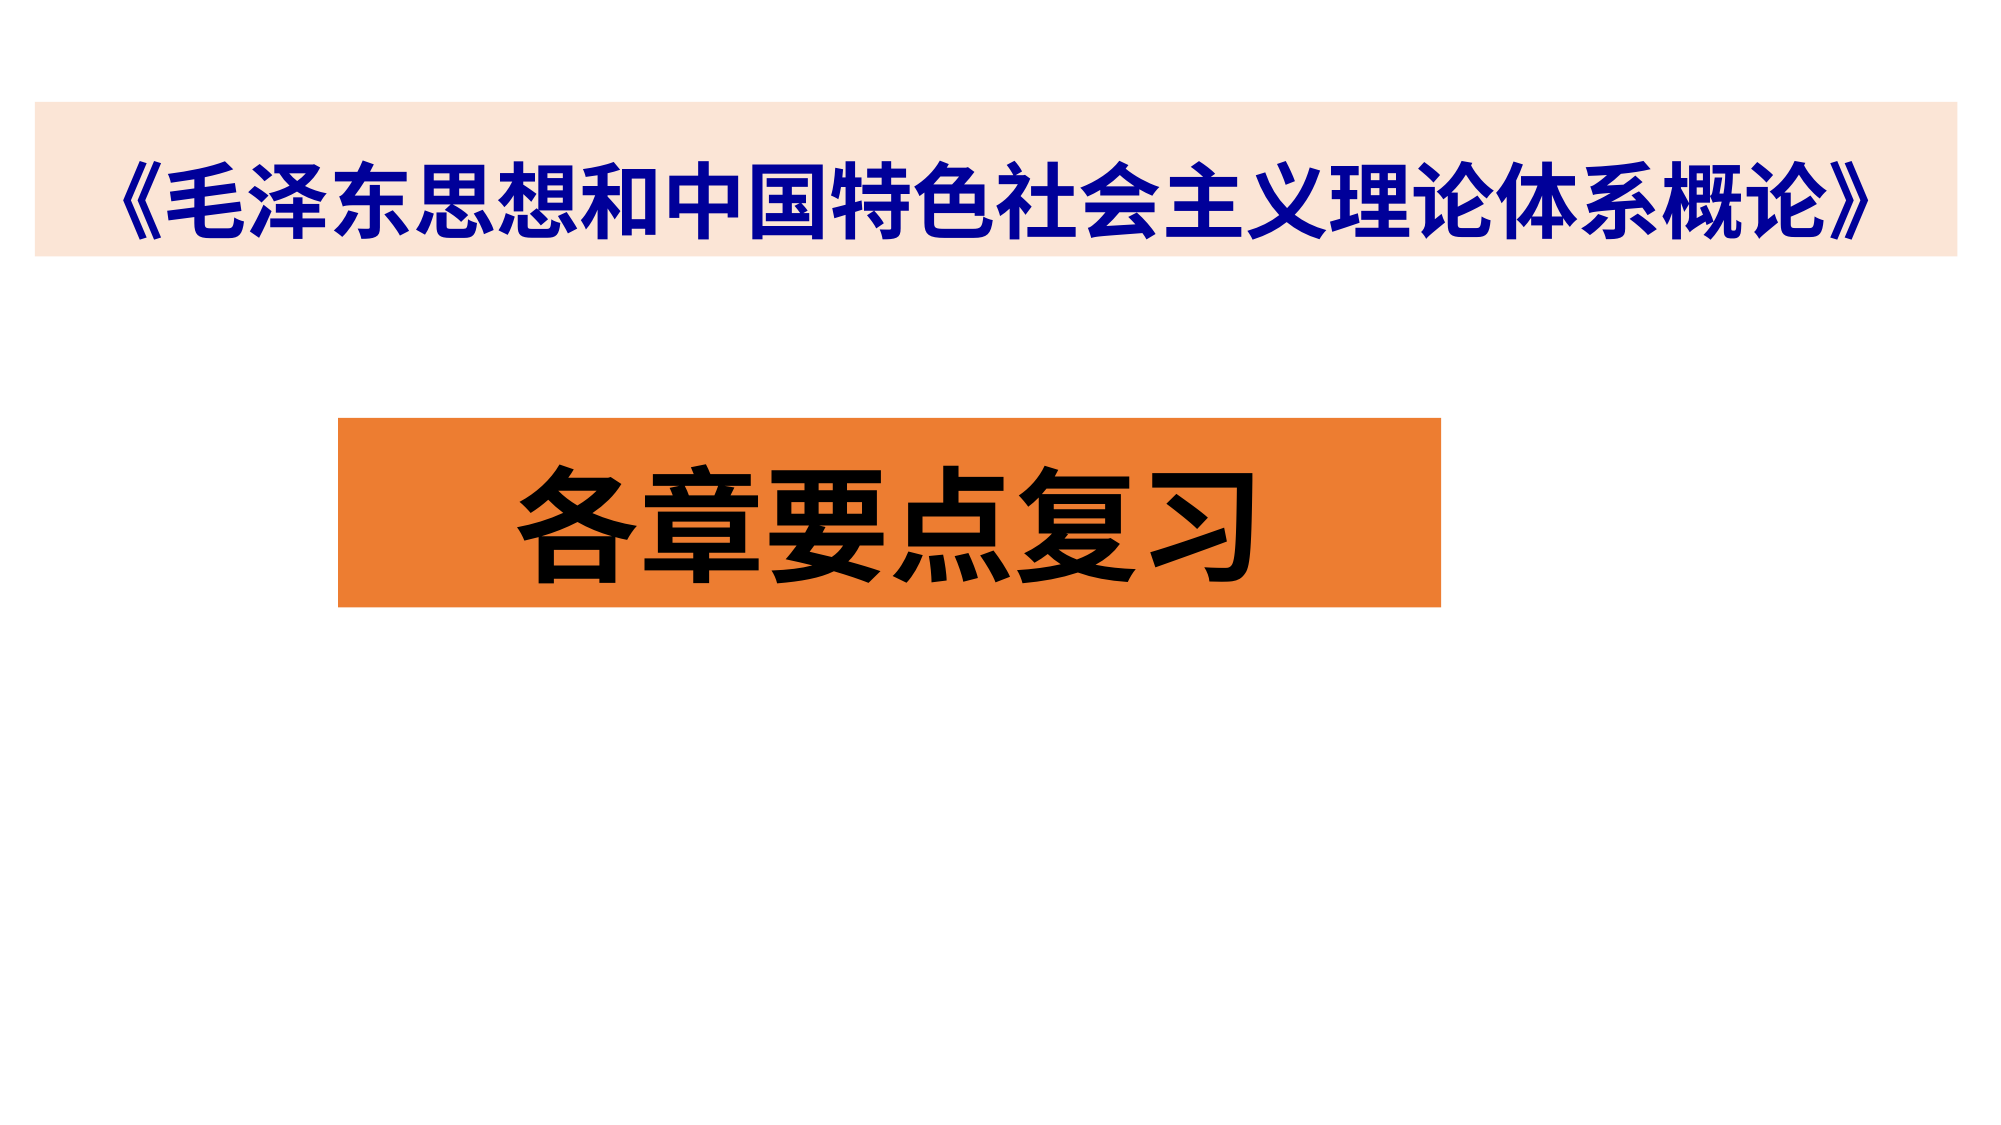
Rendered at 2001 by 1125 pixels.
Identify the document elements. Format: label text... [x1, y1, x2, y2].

text_box 《毛泽东思想和中国特色社会主义理论体系概论》 [34, 101, 1958, 257]
title 各章要点复习 [338, 417, 1442, 608]
